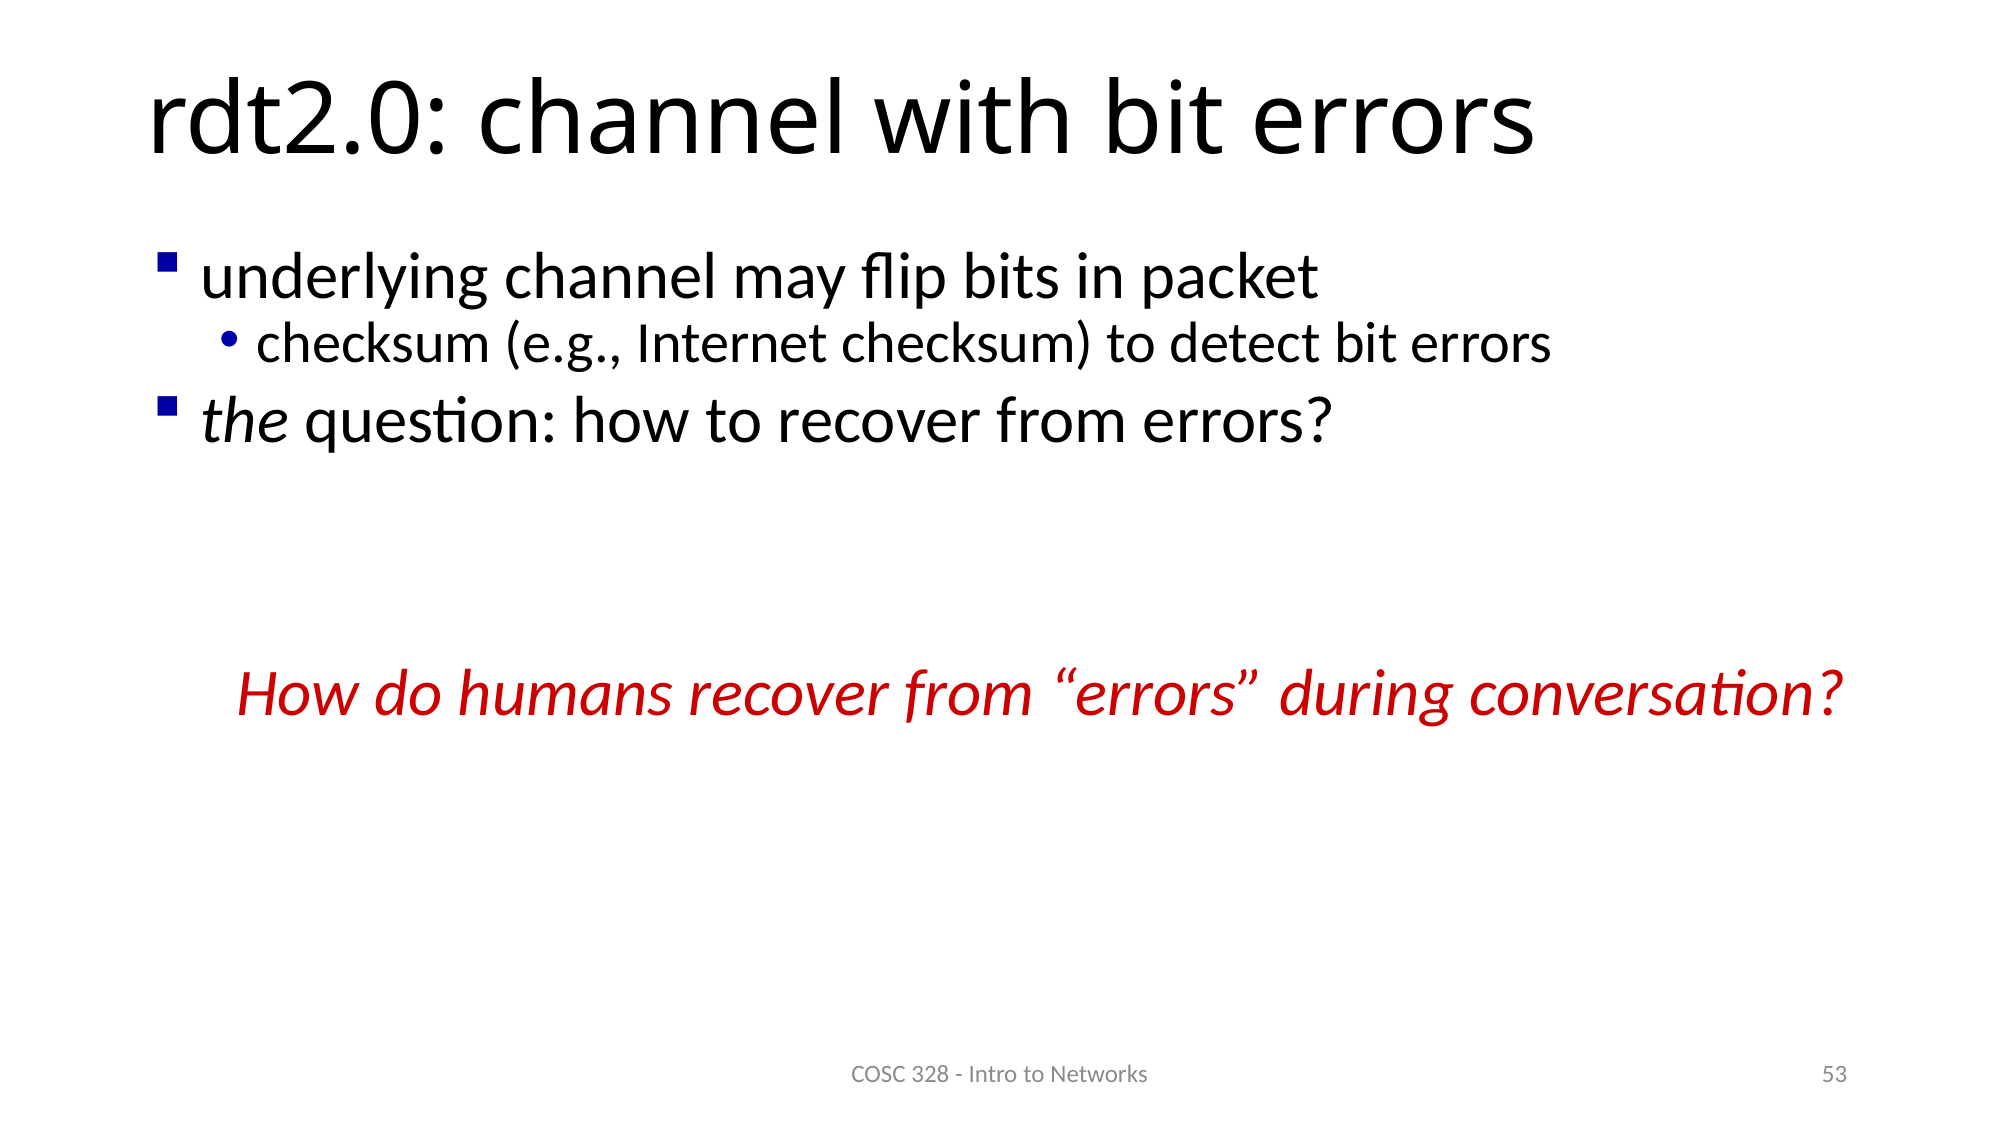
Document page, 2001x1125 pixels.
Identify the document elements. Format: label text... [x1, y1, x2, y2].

text_box How do humans recover from “errors” during conversation? [221, 641, 1862, 737]
slide_number 53 [1412, 1042, 1863, 1103]
text_box underlying channel may flip bits in packet checksum (e.g., Internet checksum) to detect bit errors the question: how to recover from errors? [110, 243, 1932, 973]
footer COSC 328 - Intro to Networks [662, 1042, 1338, 1103]
title rdt2.0: channel with bit errors [131, 47, 1952, 195]
